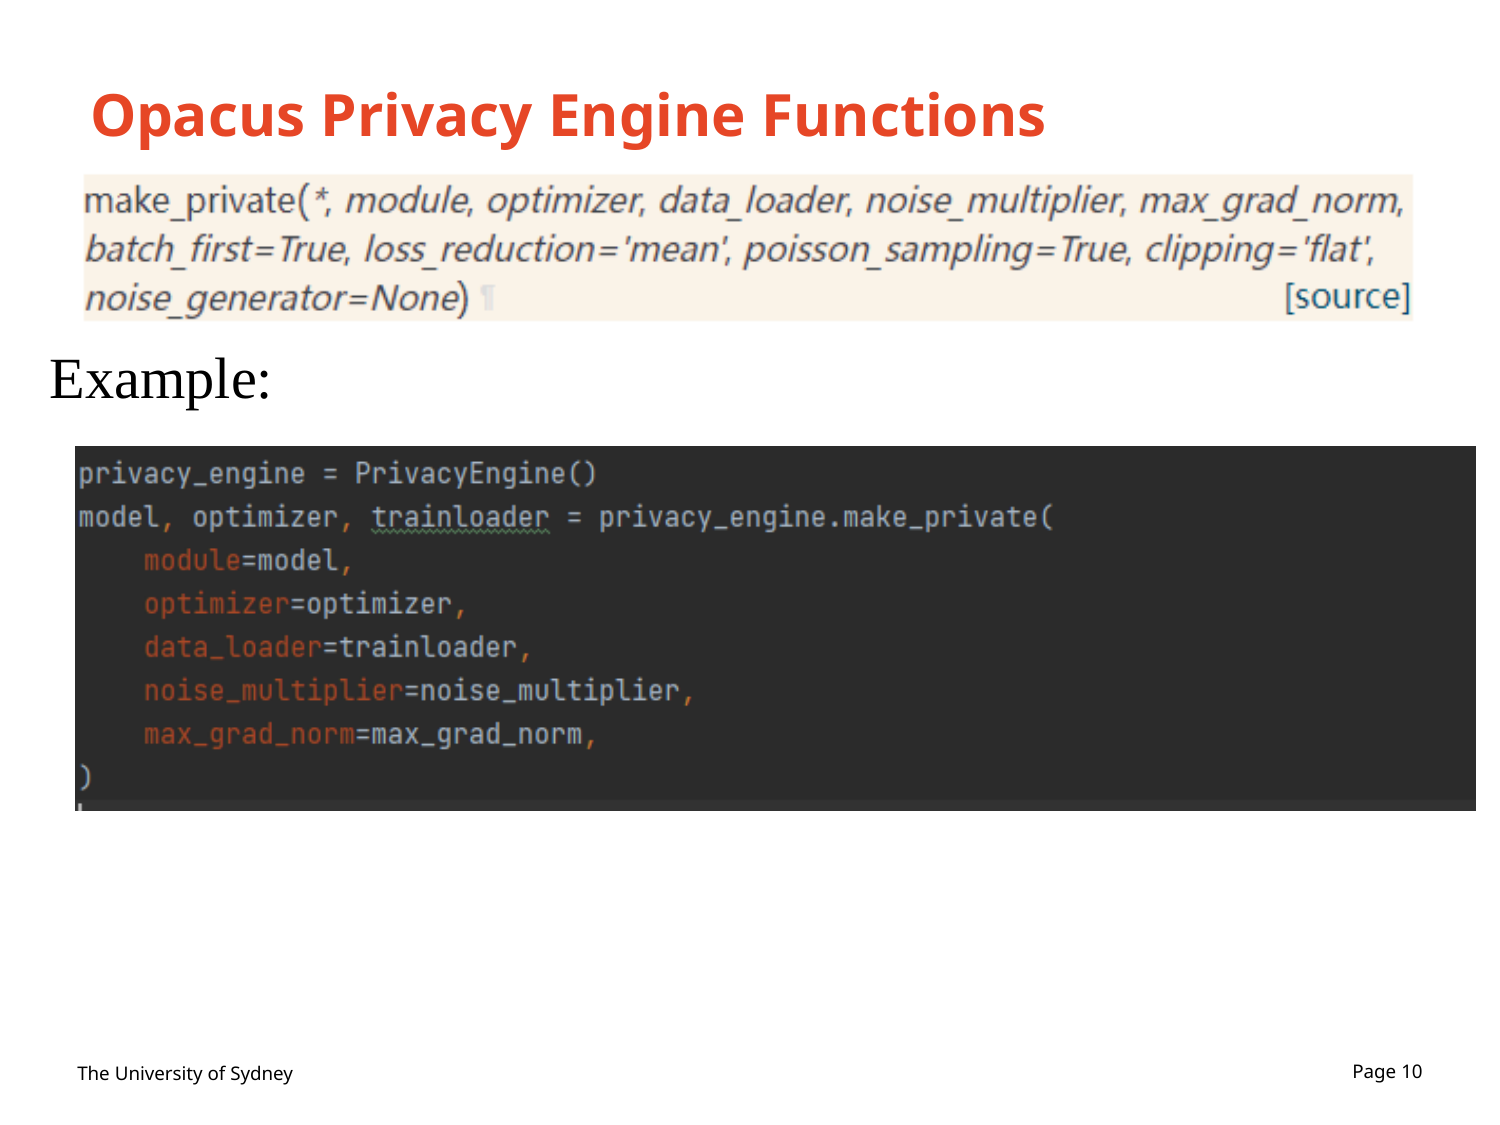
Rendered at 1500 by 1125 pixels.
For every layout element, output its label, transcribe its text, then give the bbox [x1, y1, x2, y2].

text_box Example: [35, 332, 1500, 558]
title Opacus Privacy Engine Functions [75, 19, 1425, 157]
picture [74, 446, 1477, 1125]
picture [57, 158, 1443, 347]
